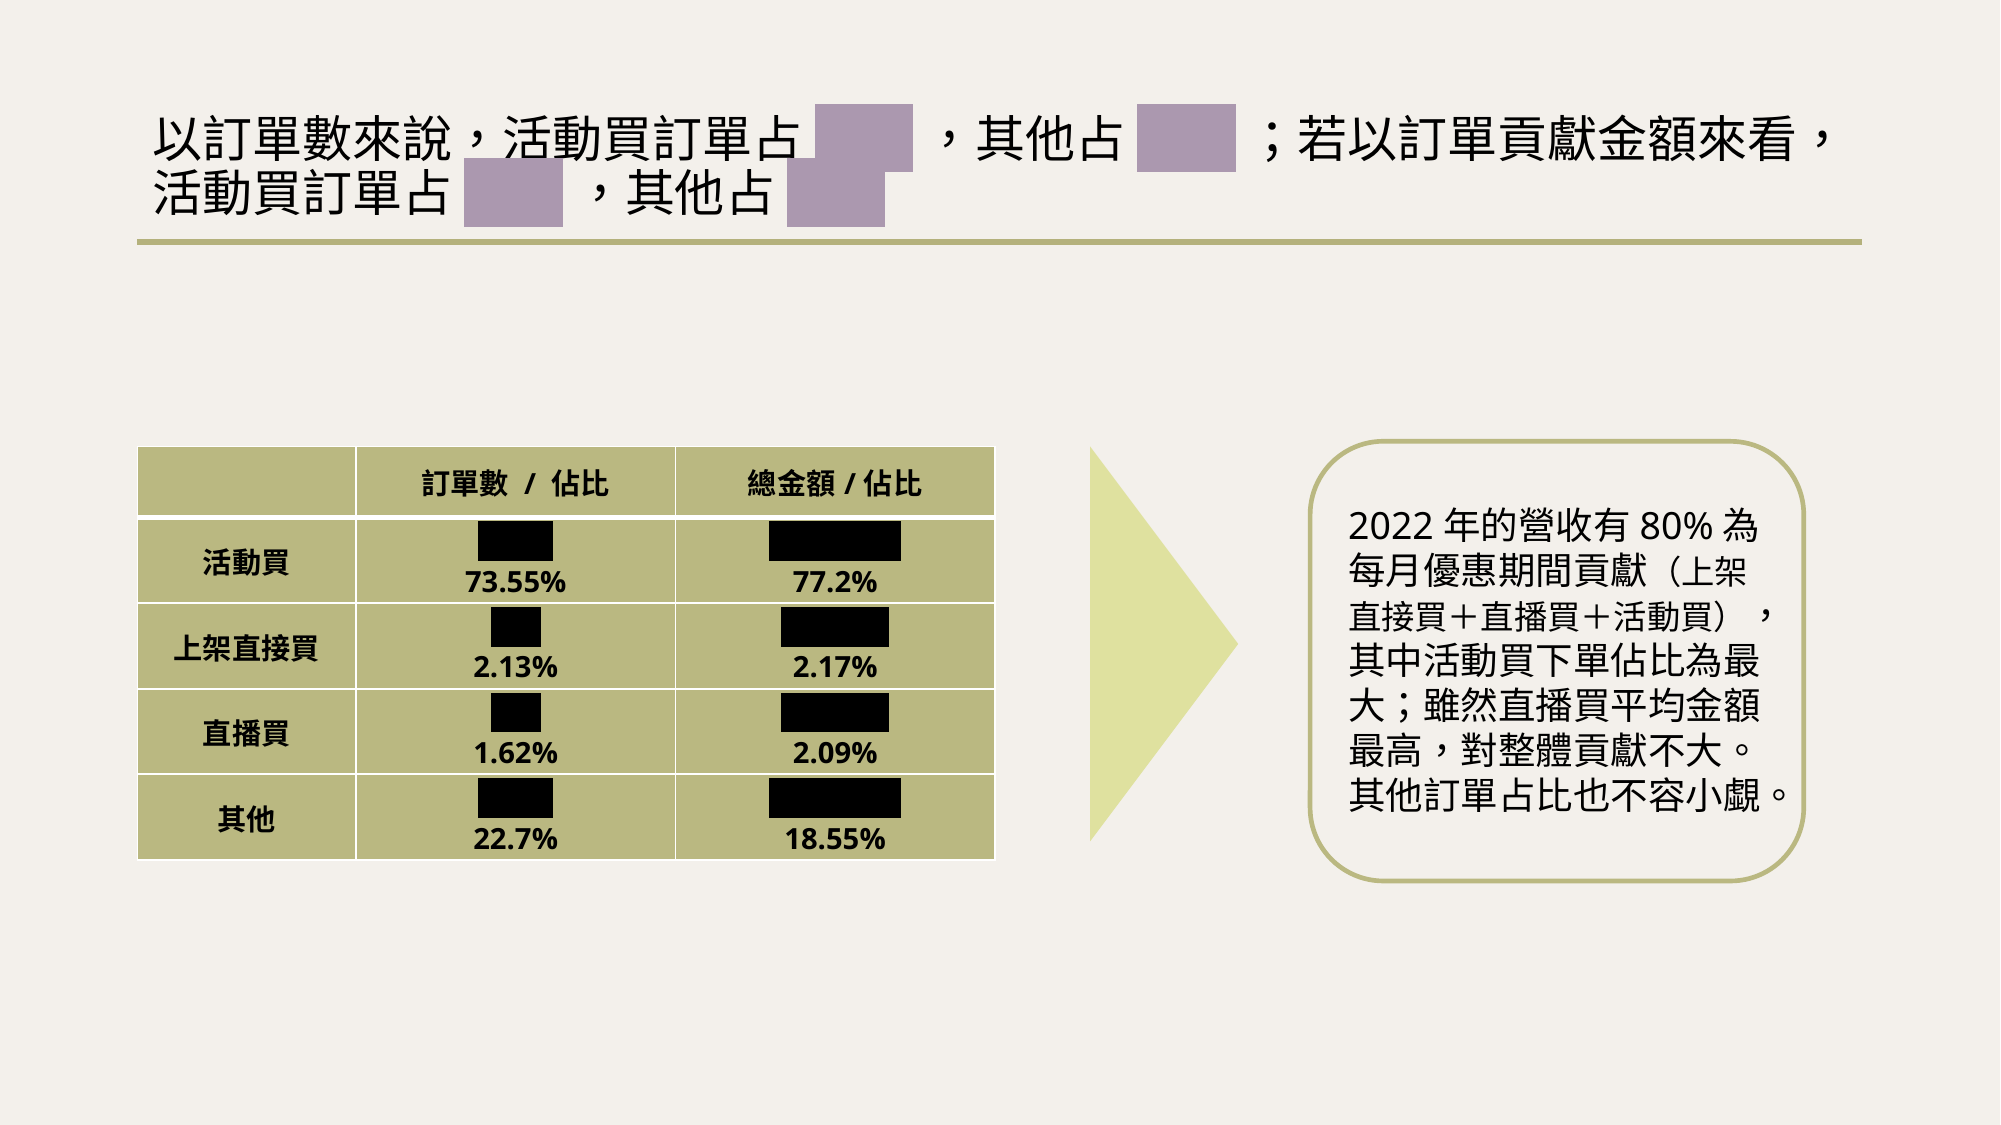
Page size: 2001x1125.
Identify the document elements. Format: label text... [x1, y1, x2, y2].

table_cell 1,935,141 18.55% [676, 775, 994, 859]
table_cell 226,454 2.17% [676, 604, 994, 688]
table_cell 194 2.13% [357, 604, 675, 688]
table_cell 6,700 73.55% [357, 520, 675, 602]
table_cell 148 1.62% [357, 690, 675, 773]
table_cell 8,053,936 77.2% [676, 520, 994, 602]
text_box [1309, 440, 1805, 883]
table_cell 活動買 [138, 520, 355, 602]
title 以訂單數來說，活動買訂單占74%，其他占22%；若以訂單貢獻金額來看，活動買訂單占77%，其他占19% [137, 59, 1863, 278]
table_header 訂單數 / 佔比 [357, 447, 675, 515]
table_header 總金額/佔比 [676, 447, 994, 515]
text_box 2022年的營收有80%為每月優惠期間貢獻（上架直接買＋直播買＋活動買），其中活動買下單佔比為最大；雖然直播買平均金額最高，對整體貢獻不大。 其他訂單占比也不容小覷。 [1333, 494, 1783, 825]
table_cell 其他 [138, 775, 355, 859]
table_cell 2,068 22.7% [357, 775, 675, 859]
table_header [138, 447, 355, 515]
table_cell 直播買 [138, 690, 355, 773]
table_cell 上架直接買 [138, 604, 355, 688]
table_cell 217,681 2.09% [676, 690, 994, 773]
text_box [1089, 443, 1240, 845]
